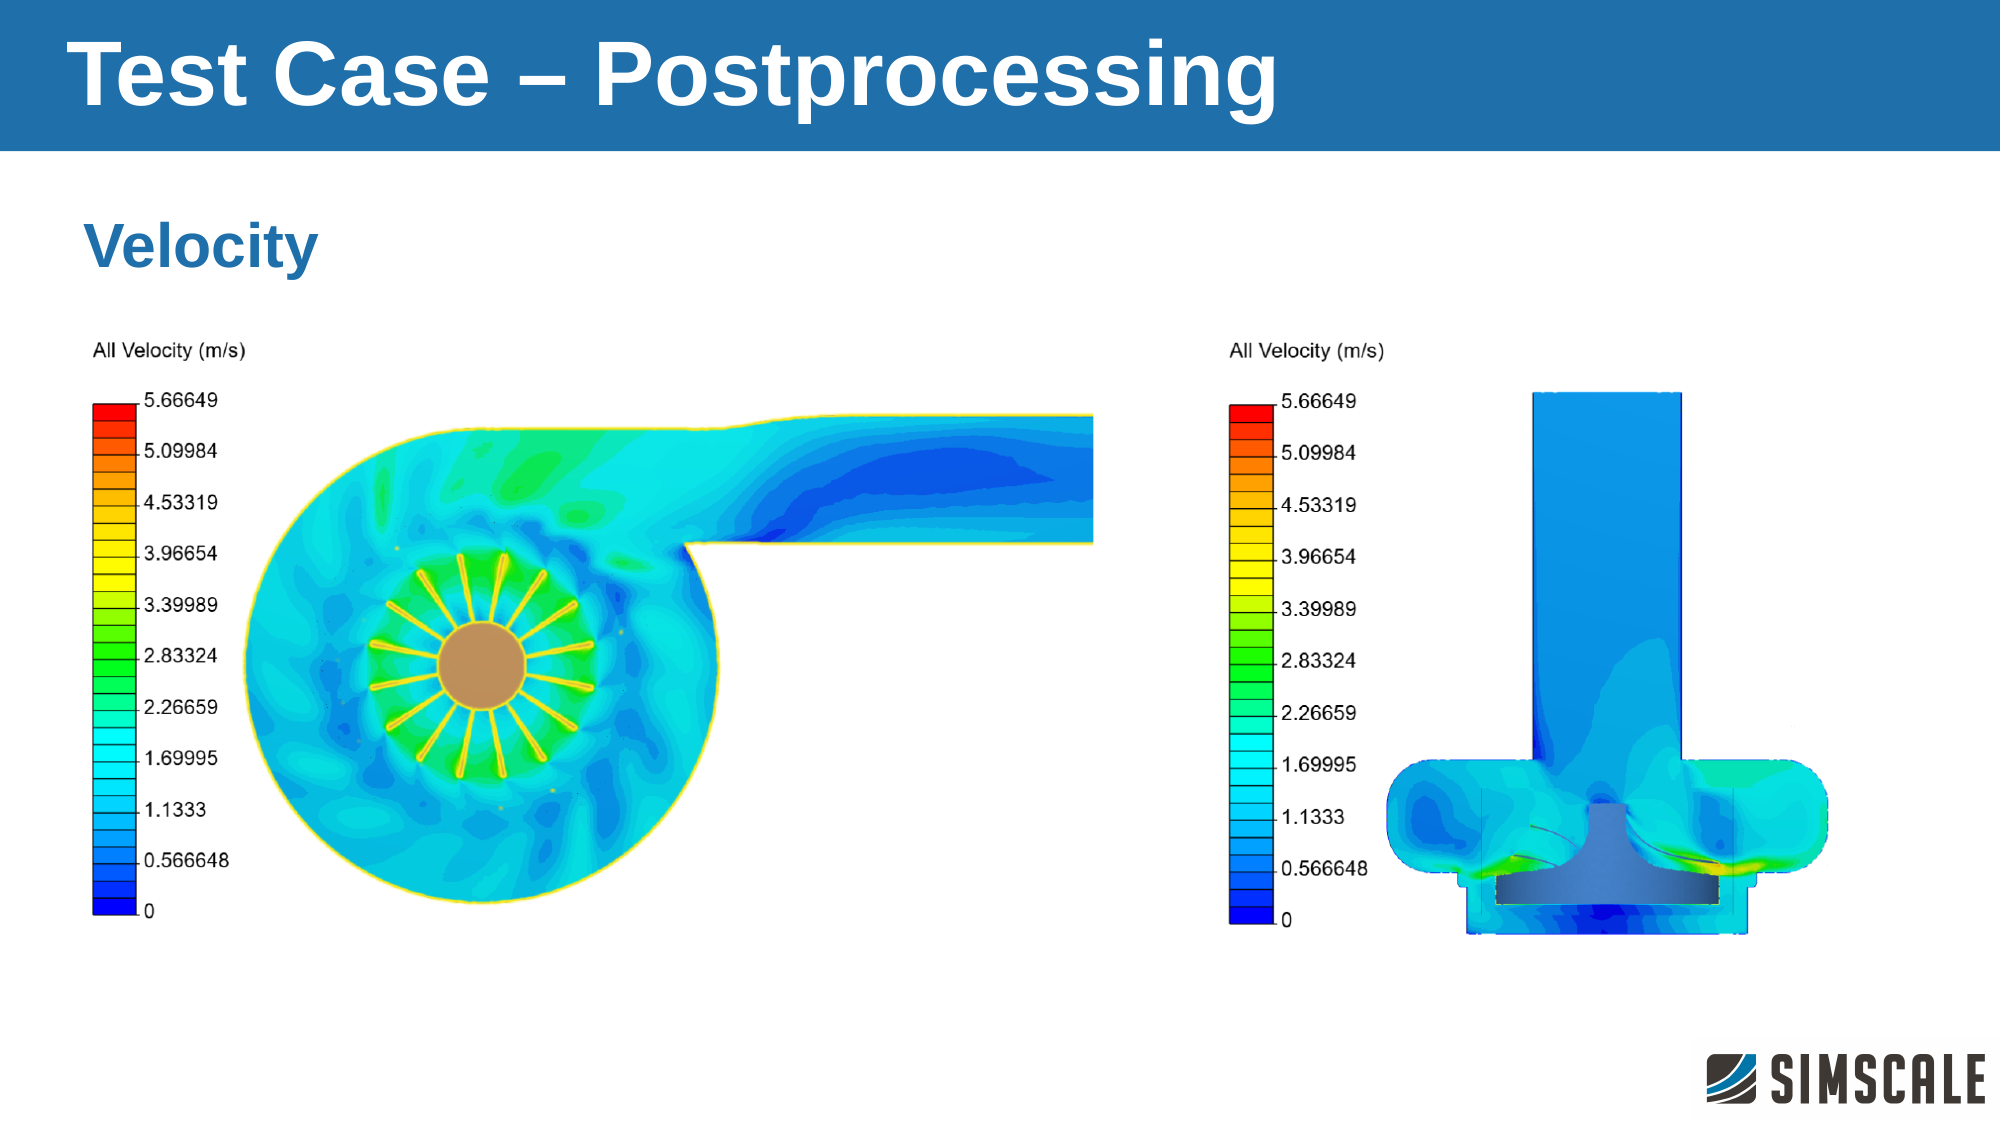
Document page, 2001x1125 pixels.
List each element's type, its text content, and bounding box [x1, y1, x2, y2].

text_box Velocity [68, 197, 335, 288]
title Test Case – Postprocessing [0, 0, 2000, 152]
picture [67, 335, 1094, 928]
picture [1691, 1038, 2000, 1119]
picture [1209, 335, 1846, 951]
